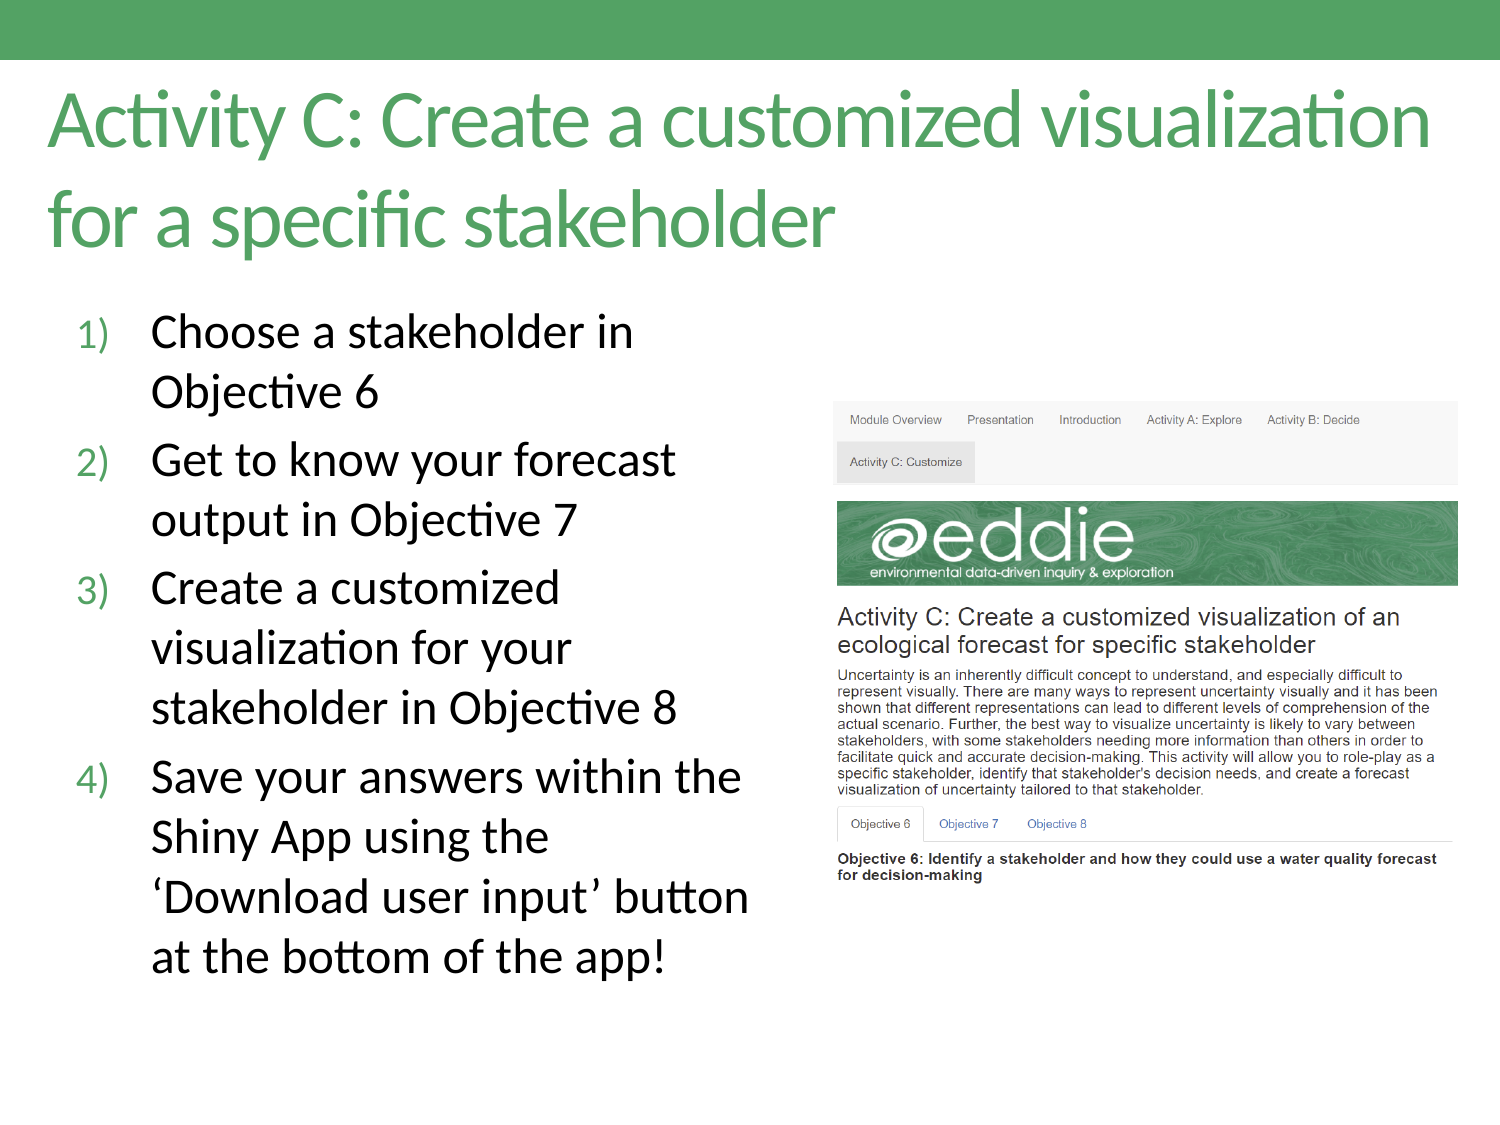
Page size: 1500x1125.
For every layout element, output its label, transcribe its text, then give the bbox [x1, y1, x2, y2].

picture [832, 401, 1458, 885]
title Activity C: Create a customized visualization for a specific stakeholder [32, 82, 1500, 245]
list Choose a stakeholder in Objective 6 Get to know your forecast output in Objective 7 Create a customized visualization for your stakeholder in Objective 8 Save your answers within the Shiny App using the ‘Download user input’ button at the bottom of the app! [60, 290, 783, 1097]
